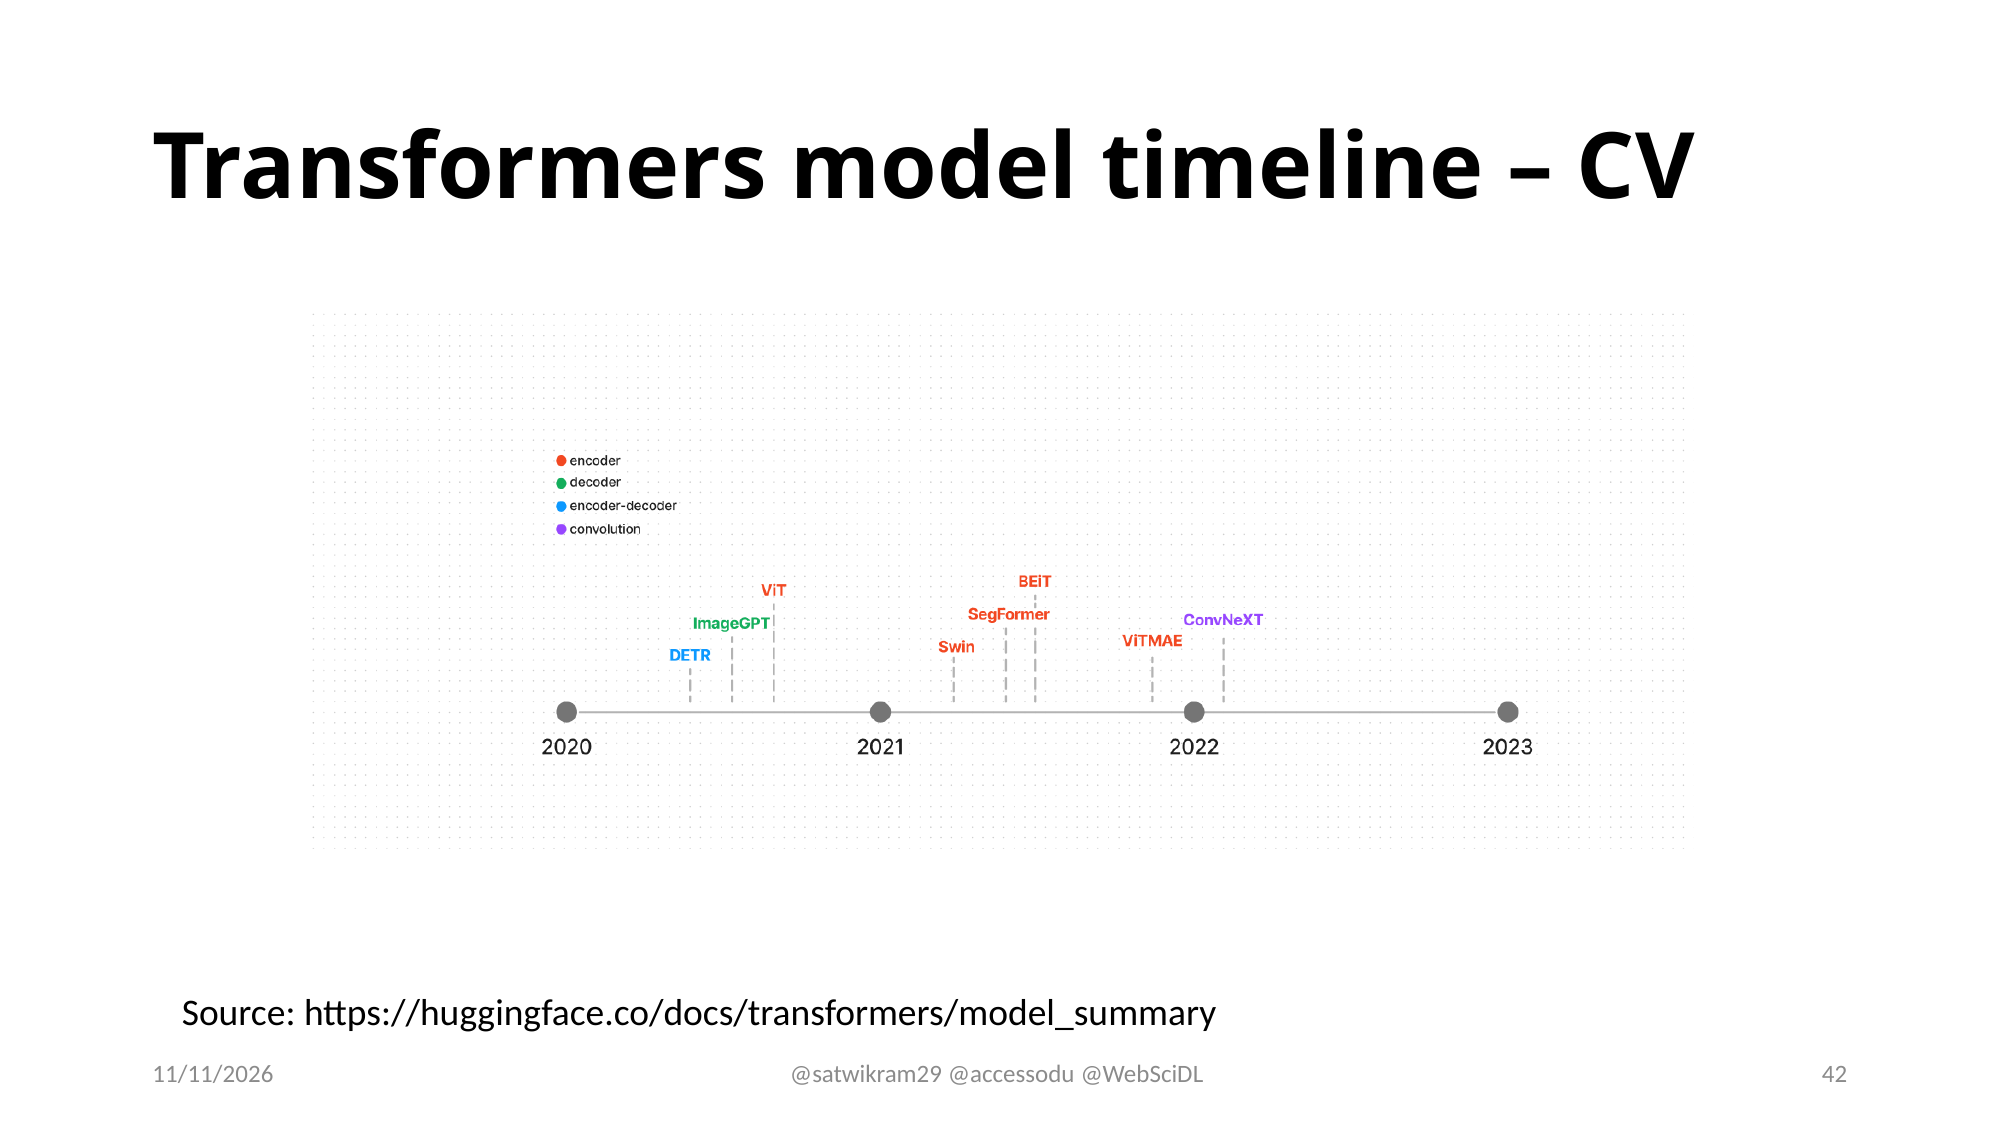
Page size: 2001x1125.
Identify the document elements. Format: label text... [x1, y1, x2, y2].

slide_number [137, 1042, 588, 1103]
title Transformers model timeline – CV [137, 59, 1863, 278]
footer @satwikram29 @accessodu @WebSciDL [662, 1042, 1338, 1103]
slide_number 42 [1412, 1042, 1863, 1103]
text_box Source: https://huggingface.co/docs/transformers/model_summary [167, 980, 1293, 1041]
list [306, 312, 1694, 849]
